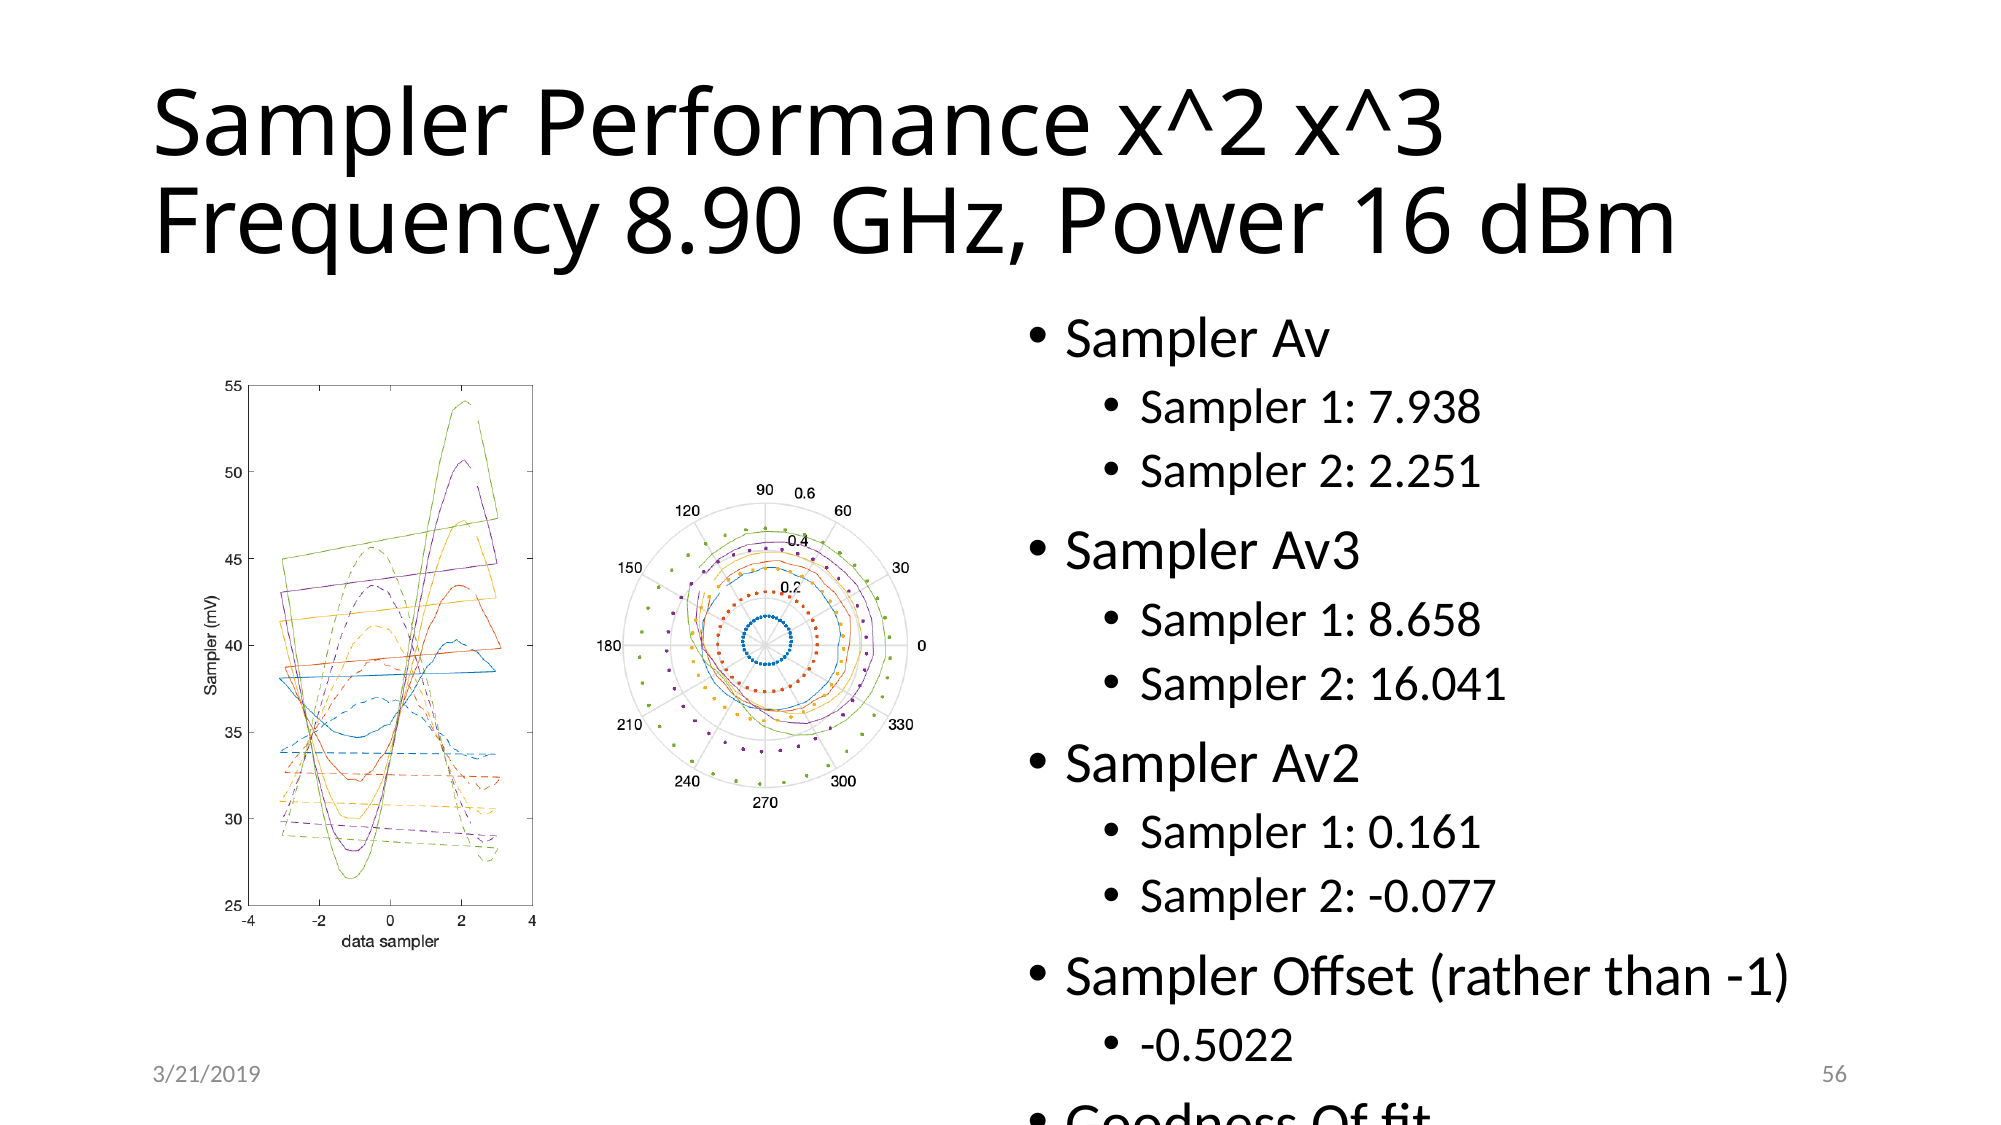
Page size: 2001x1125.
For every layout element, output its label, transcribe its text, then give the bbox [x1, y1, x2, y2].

list Sampler Av Sampler 1: 7.938 Sampler 2: 2.251 Sampler Av3 Sampler 1: 8.658 Sampler 2: 16.041 Sampler Av2 Sampler 1: 0.161 Sampler 2: -0.077 Sampler Offset (rather than -1) -0.5022 Goodness Of fit 0 [1012, 299, 1863, 1014]
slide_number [137, 1042, 588, 1103]
slide_number ‹#› [1412, 1042, 1863, 1103]
title Sampler Performance x^2 x^3 Frequency 8.90 GHz, Power 16 dBm [137, 59, 1863, 278]
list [137, 337, 988, 975]
footer [662, 1042, 1338, 1103]
